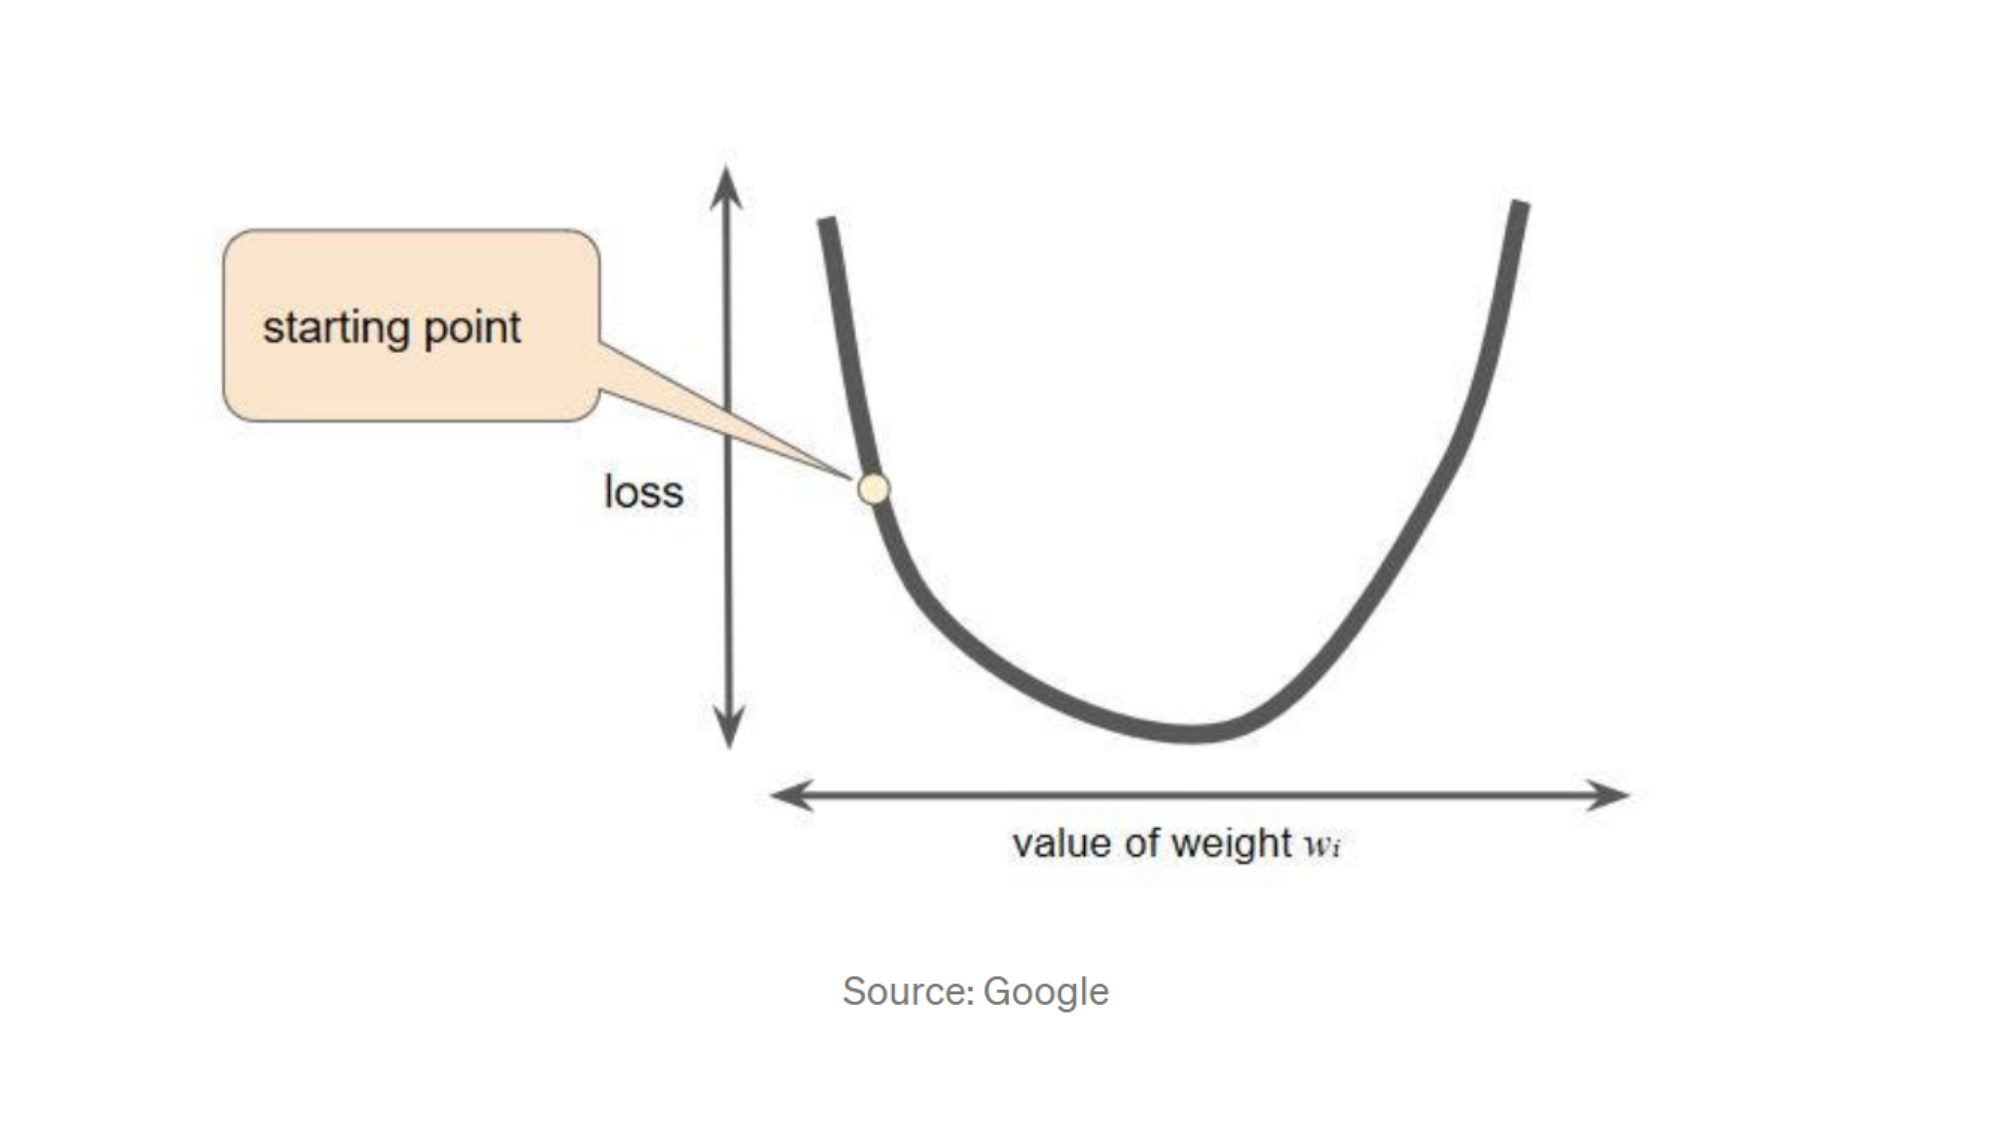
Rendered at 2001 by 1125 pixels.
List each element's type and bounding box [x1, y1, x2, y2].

picture [101, 0, 1899, 1125]
